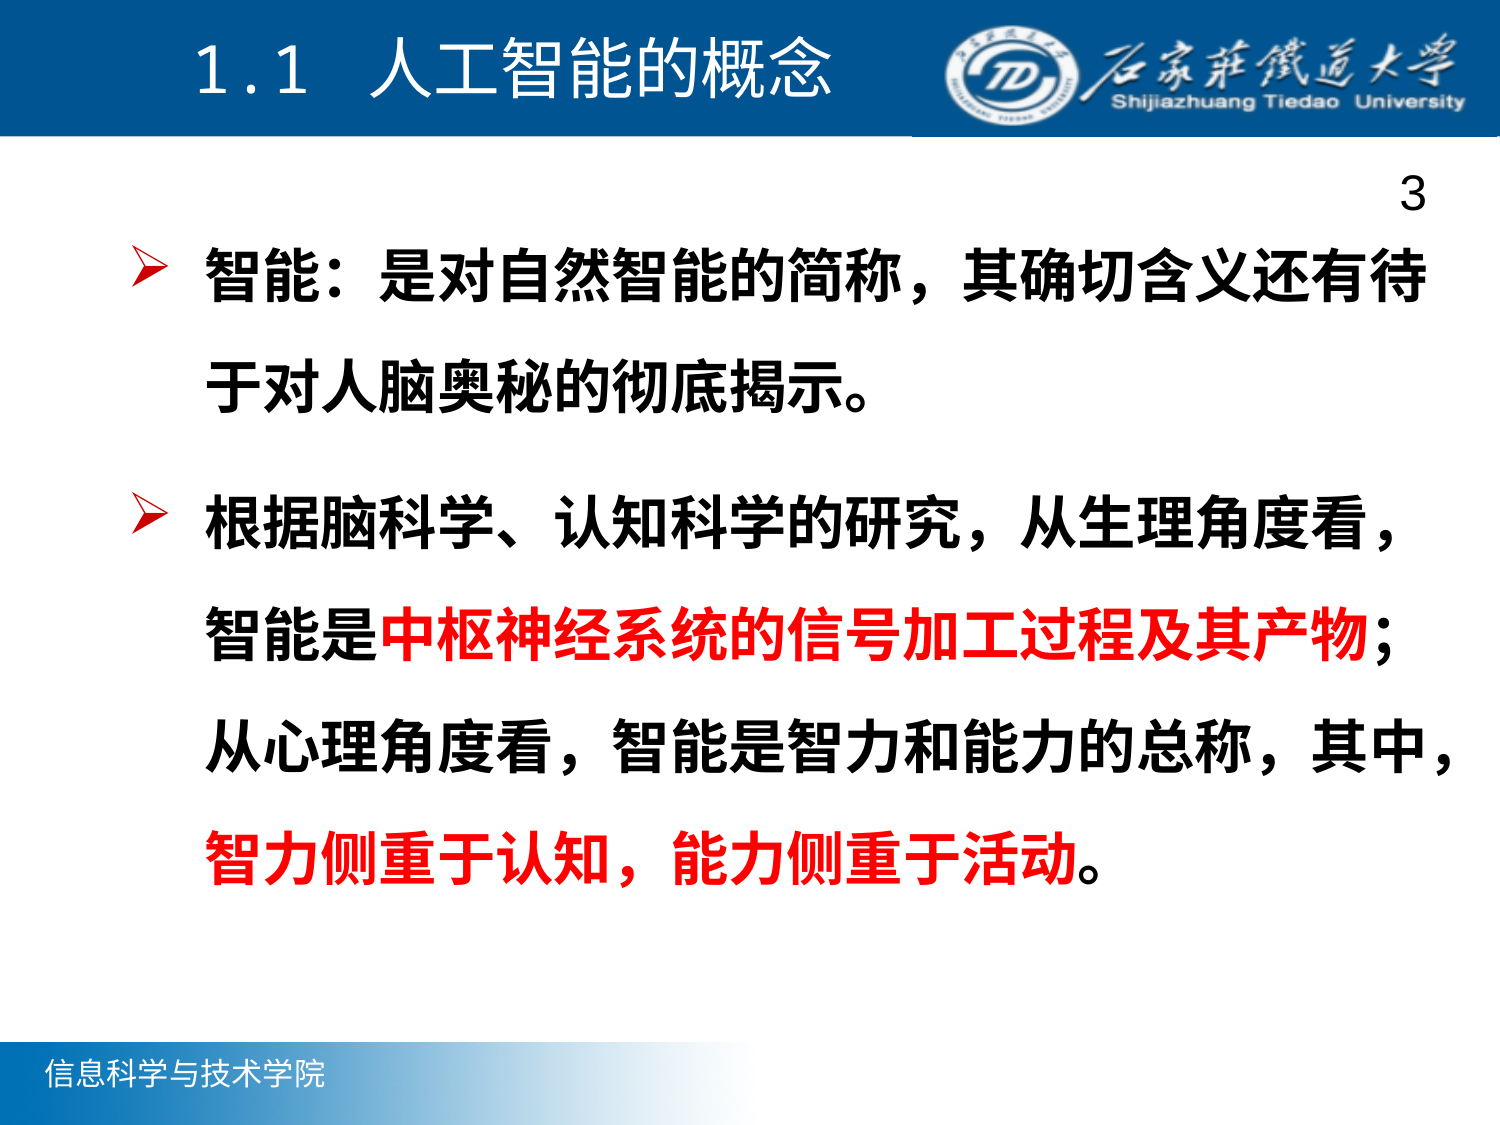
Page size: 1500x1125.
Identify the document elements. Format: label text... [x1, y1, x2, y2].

text_box 1.1 人工智能的概念 [176, 19, 850, 191]
text_box 3 [1384, 153, 1443, 228]
picture [0, 1042, 1500, 1125]
picture [912, 0, 1497, 137]
text_box 智能：是对自然智能的简称，其确切含义还有待于对人脑奥秘的彻底揭示。 根据脑科学、认知科学的研究，从生理角度看，智能是中枢神经系统的信号加工过程及其产物；从心理角度看，智能是智力和能力的总称，其中，智力侧重于认知，能力侧重于活动。 [115, 191, 1471, 668]
